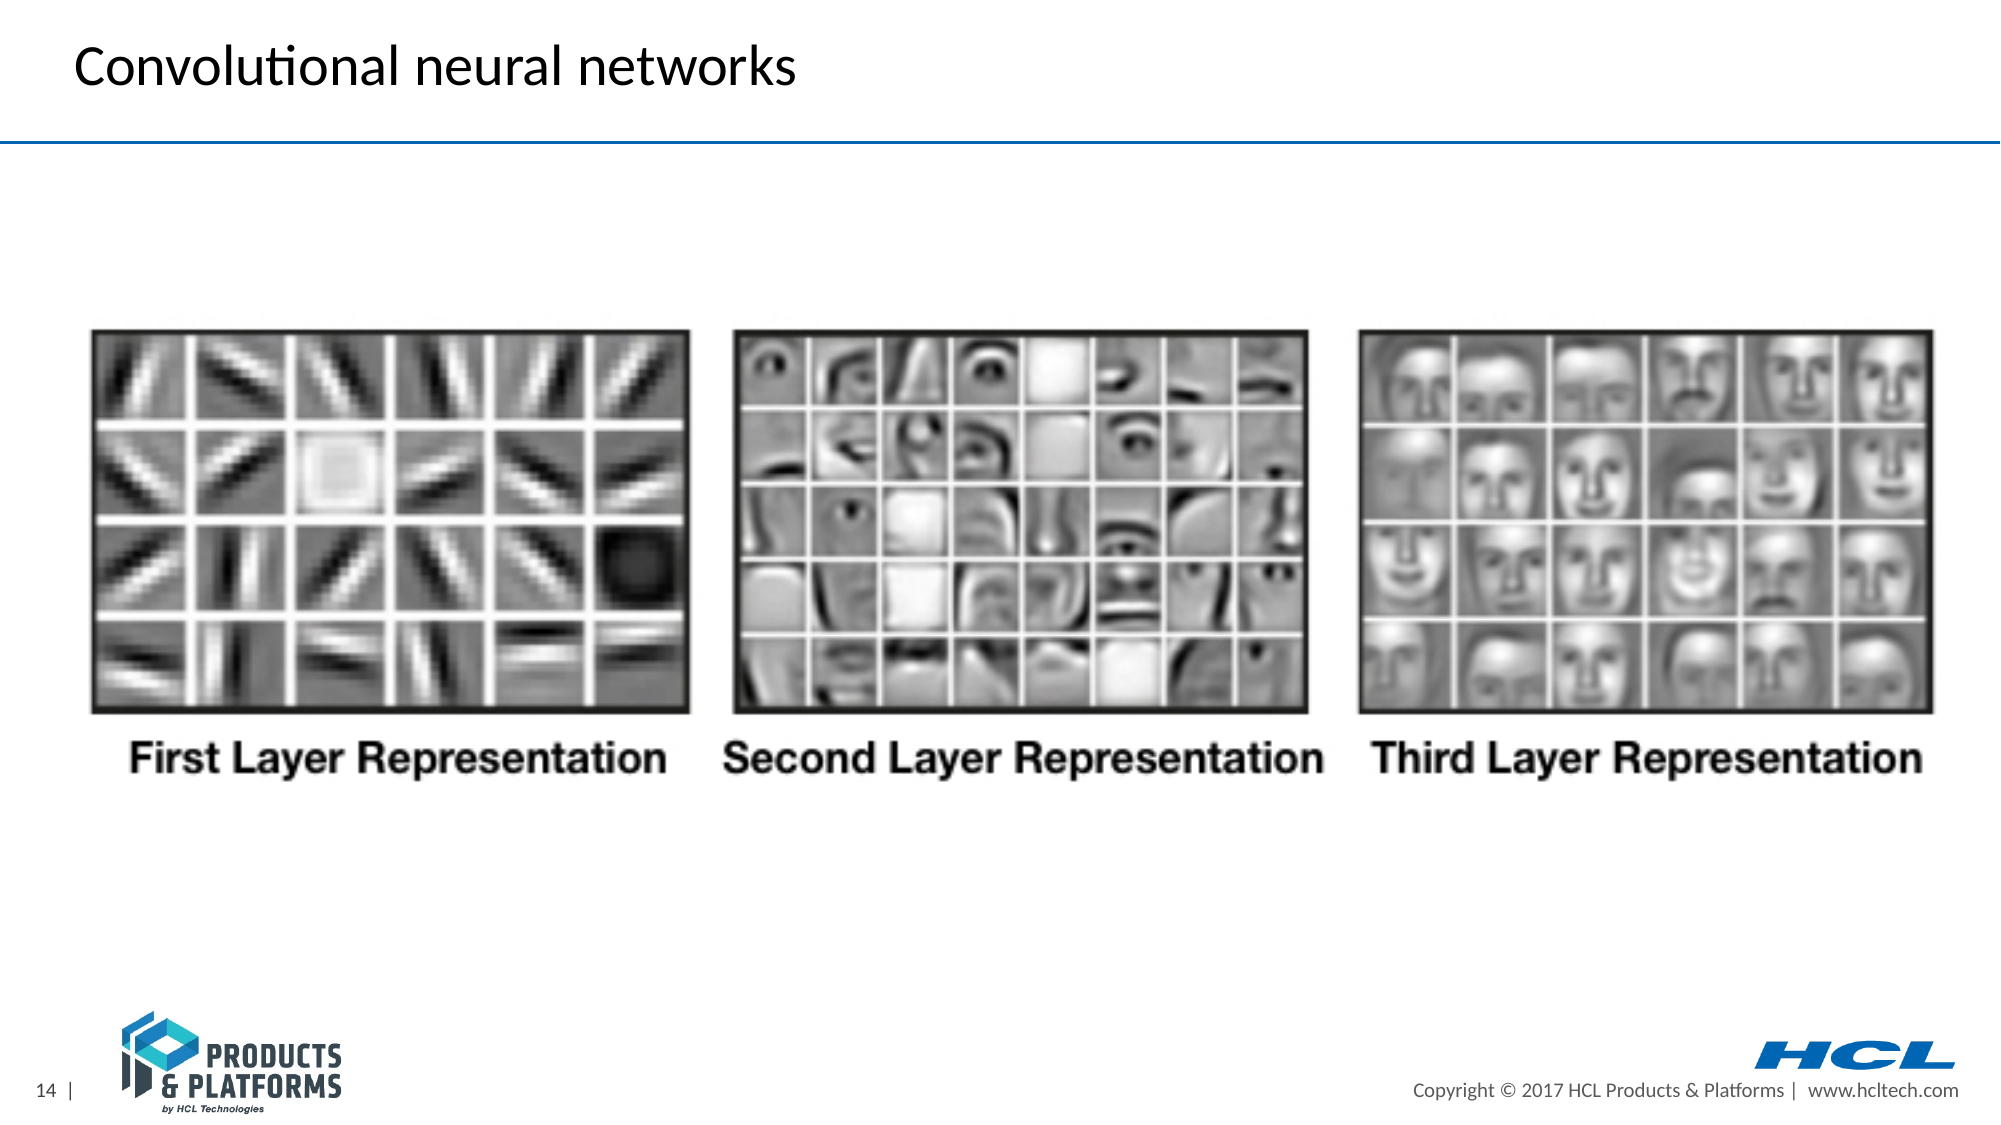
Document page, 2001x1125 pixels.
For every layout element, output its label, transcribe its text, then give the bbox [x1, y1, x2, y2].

picture [42, 269, 1963, 846]
picture [110, 1006, 353, 1121]
picture [1745, 1031, 1967, 1082]
title Convolutional neural networks [66, 19, 1934, 106]
